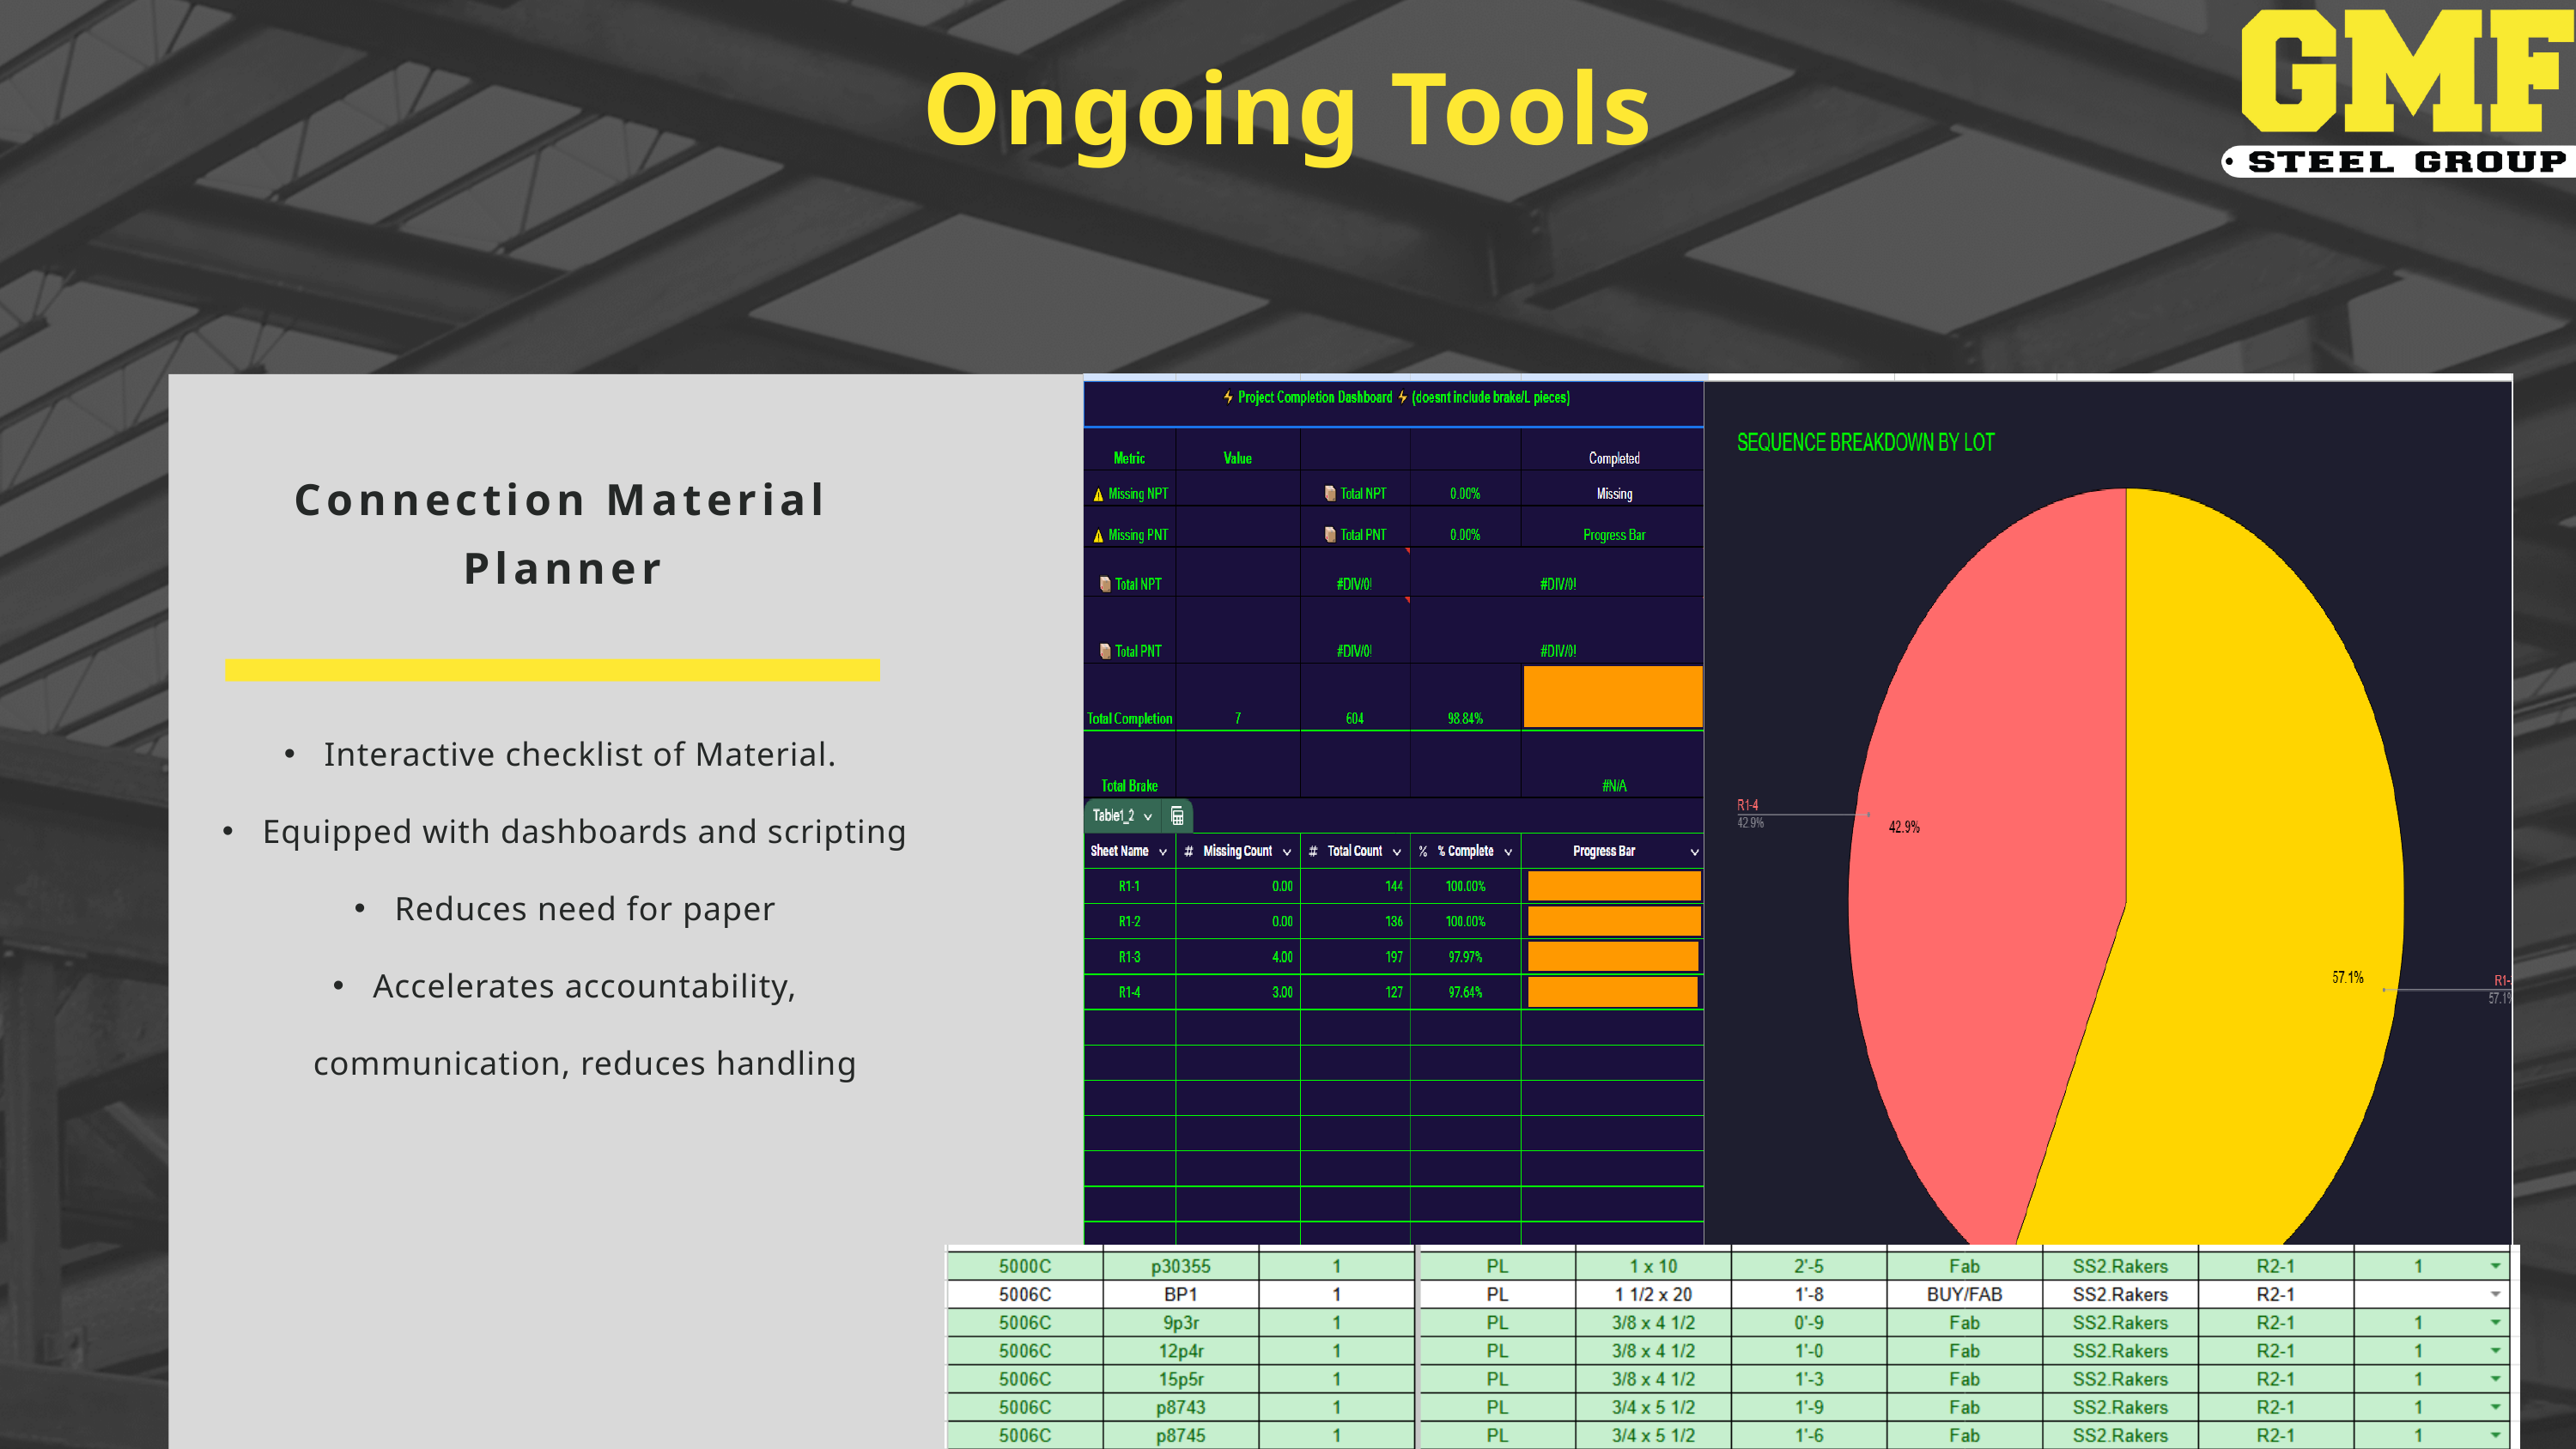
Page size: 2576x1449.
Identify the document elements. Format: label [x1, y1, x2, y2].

text_box [207, 455, 924, 1074]
picture [0, 0, 2576, 1449]
